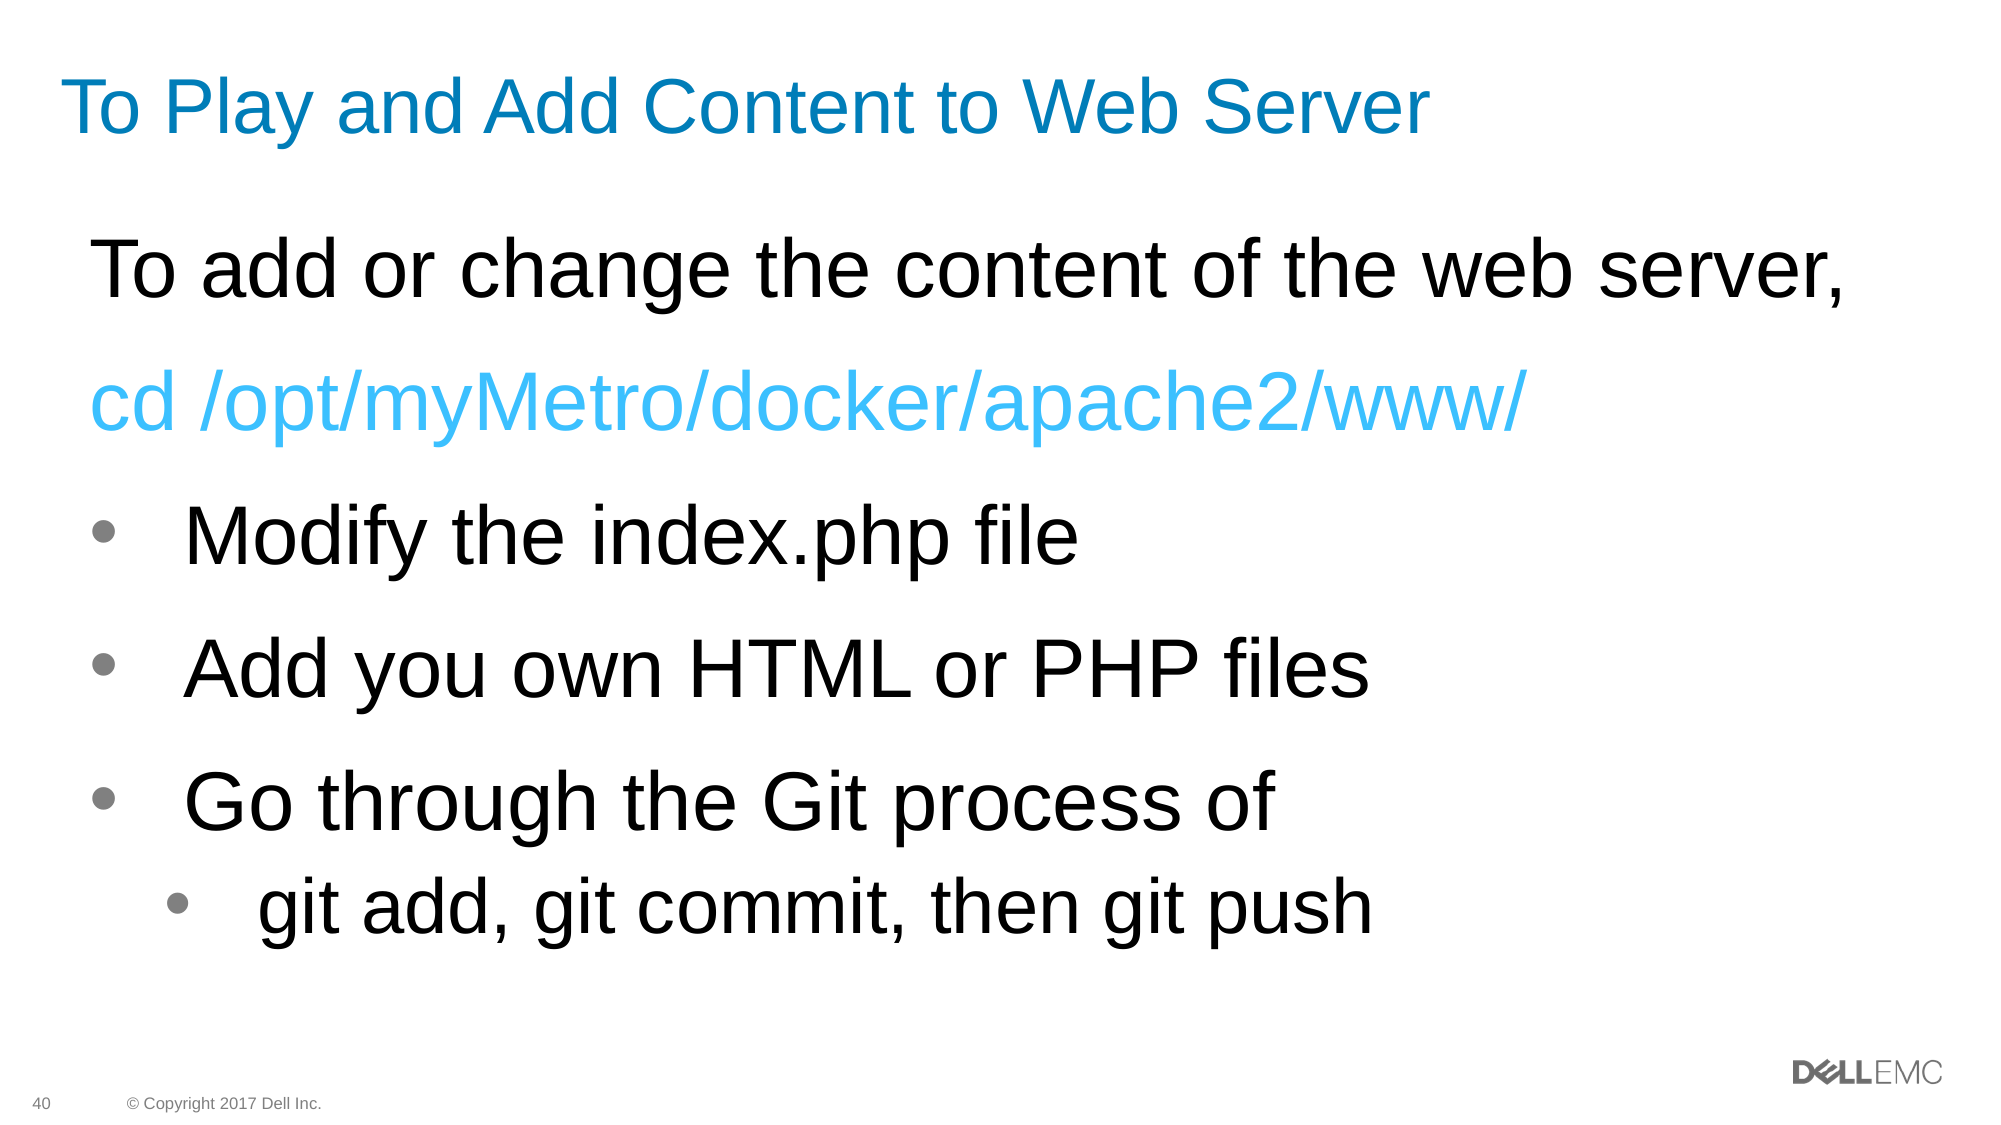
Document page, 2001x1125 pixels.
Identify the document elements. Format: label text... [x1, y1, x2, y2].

list To add or change the content of the web server, cd /opt/myMetro/docker/apache2/www/ Modify the index.php file Add you own HTML or PHP files Go through the Git process of git add, git commit, then git push [89, 214, 2000, 951]
picture [1793, 1058, 1942, 1085]
title To Play and Add Content to Web Server [60, 59, 1800, 200]
